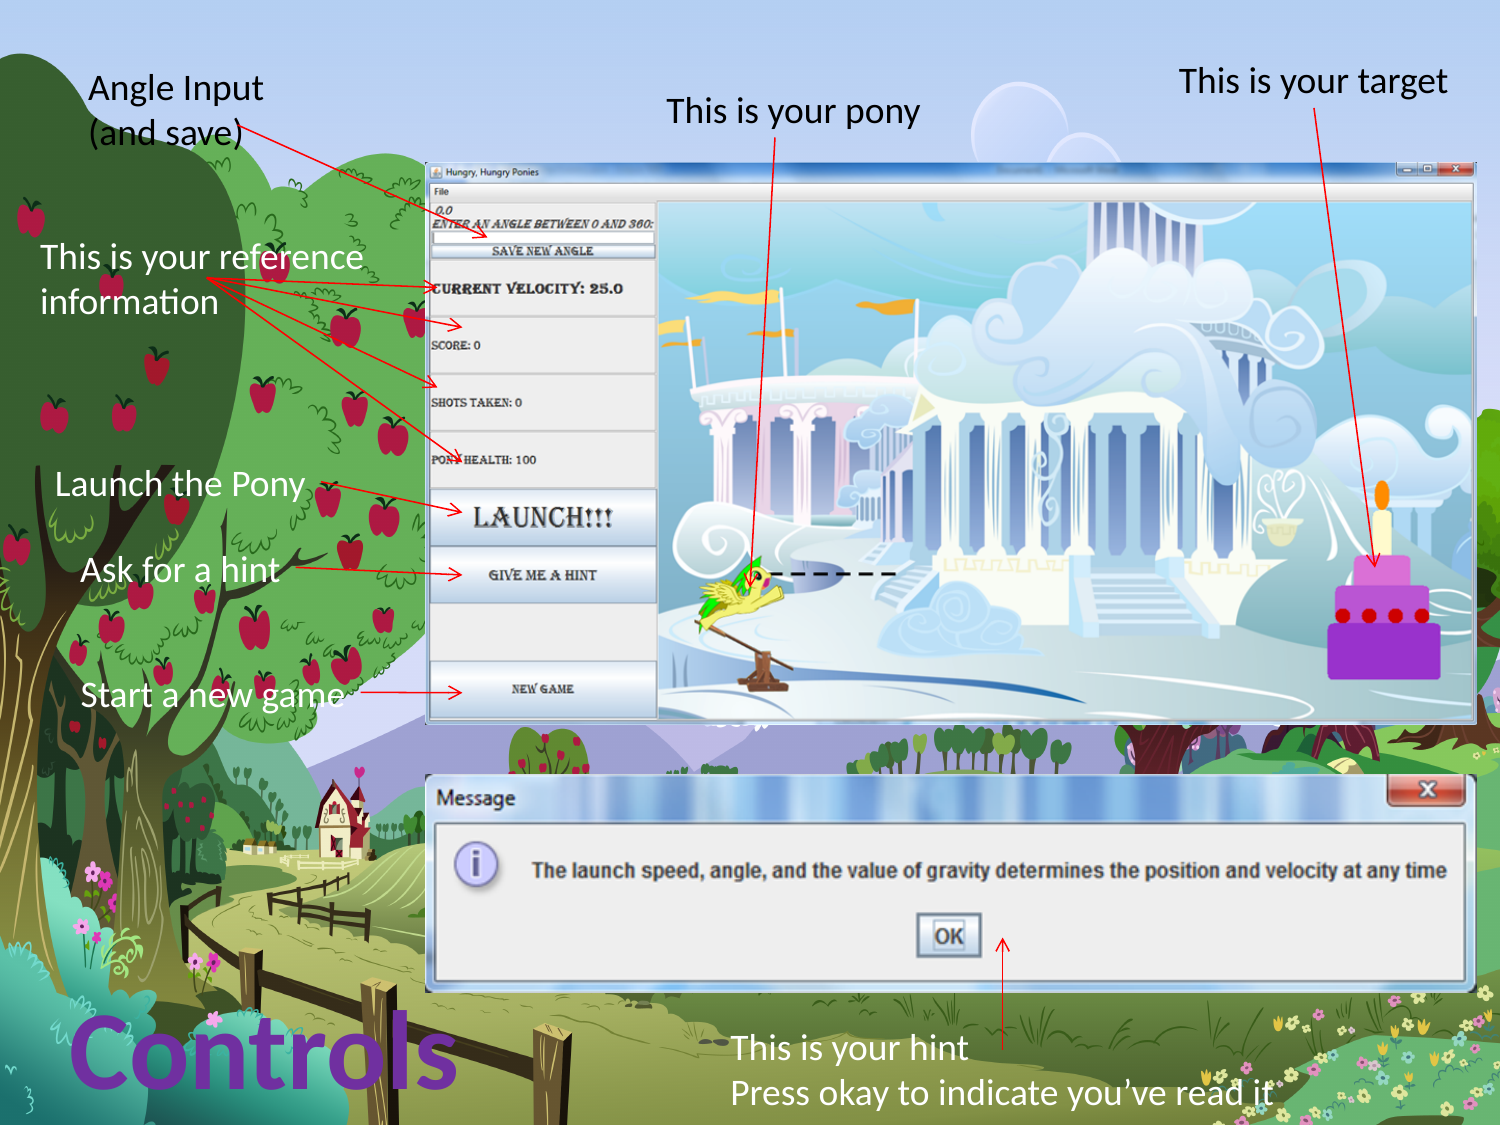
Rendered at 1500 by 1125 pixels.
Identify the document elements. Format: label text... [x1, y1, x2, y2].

picture [0, 0, 1500, 1125]
text_box Controls [54, 970, 843, 1121]
text_box Angle Input (and save) [73, 55, 286, 161]
text_box This is your hint Press okay to indicate you’ve read it [715, 1015, 1290, 1121]
text_box This is your pony [651, 78, 936, 139]
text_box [1313, 108, 1376, 568]
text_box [296, 567, 463, 576]
text_box Launch the Pony [40, 451, 321, 512]
text_box This is your target [1164, 48, 1464, 108]
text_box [206, 277, 463, 463]
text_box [749, 137, 776, 588]
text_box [237, 124, 488, 238]
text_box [322, 481, 463, 513]
text_box This is your reference information [25, 224, 389, 330]
text_box Start a new game [65, 662, 361, 723]
text_box Ask for a hint [65, 537, 296, 598]
